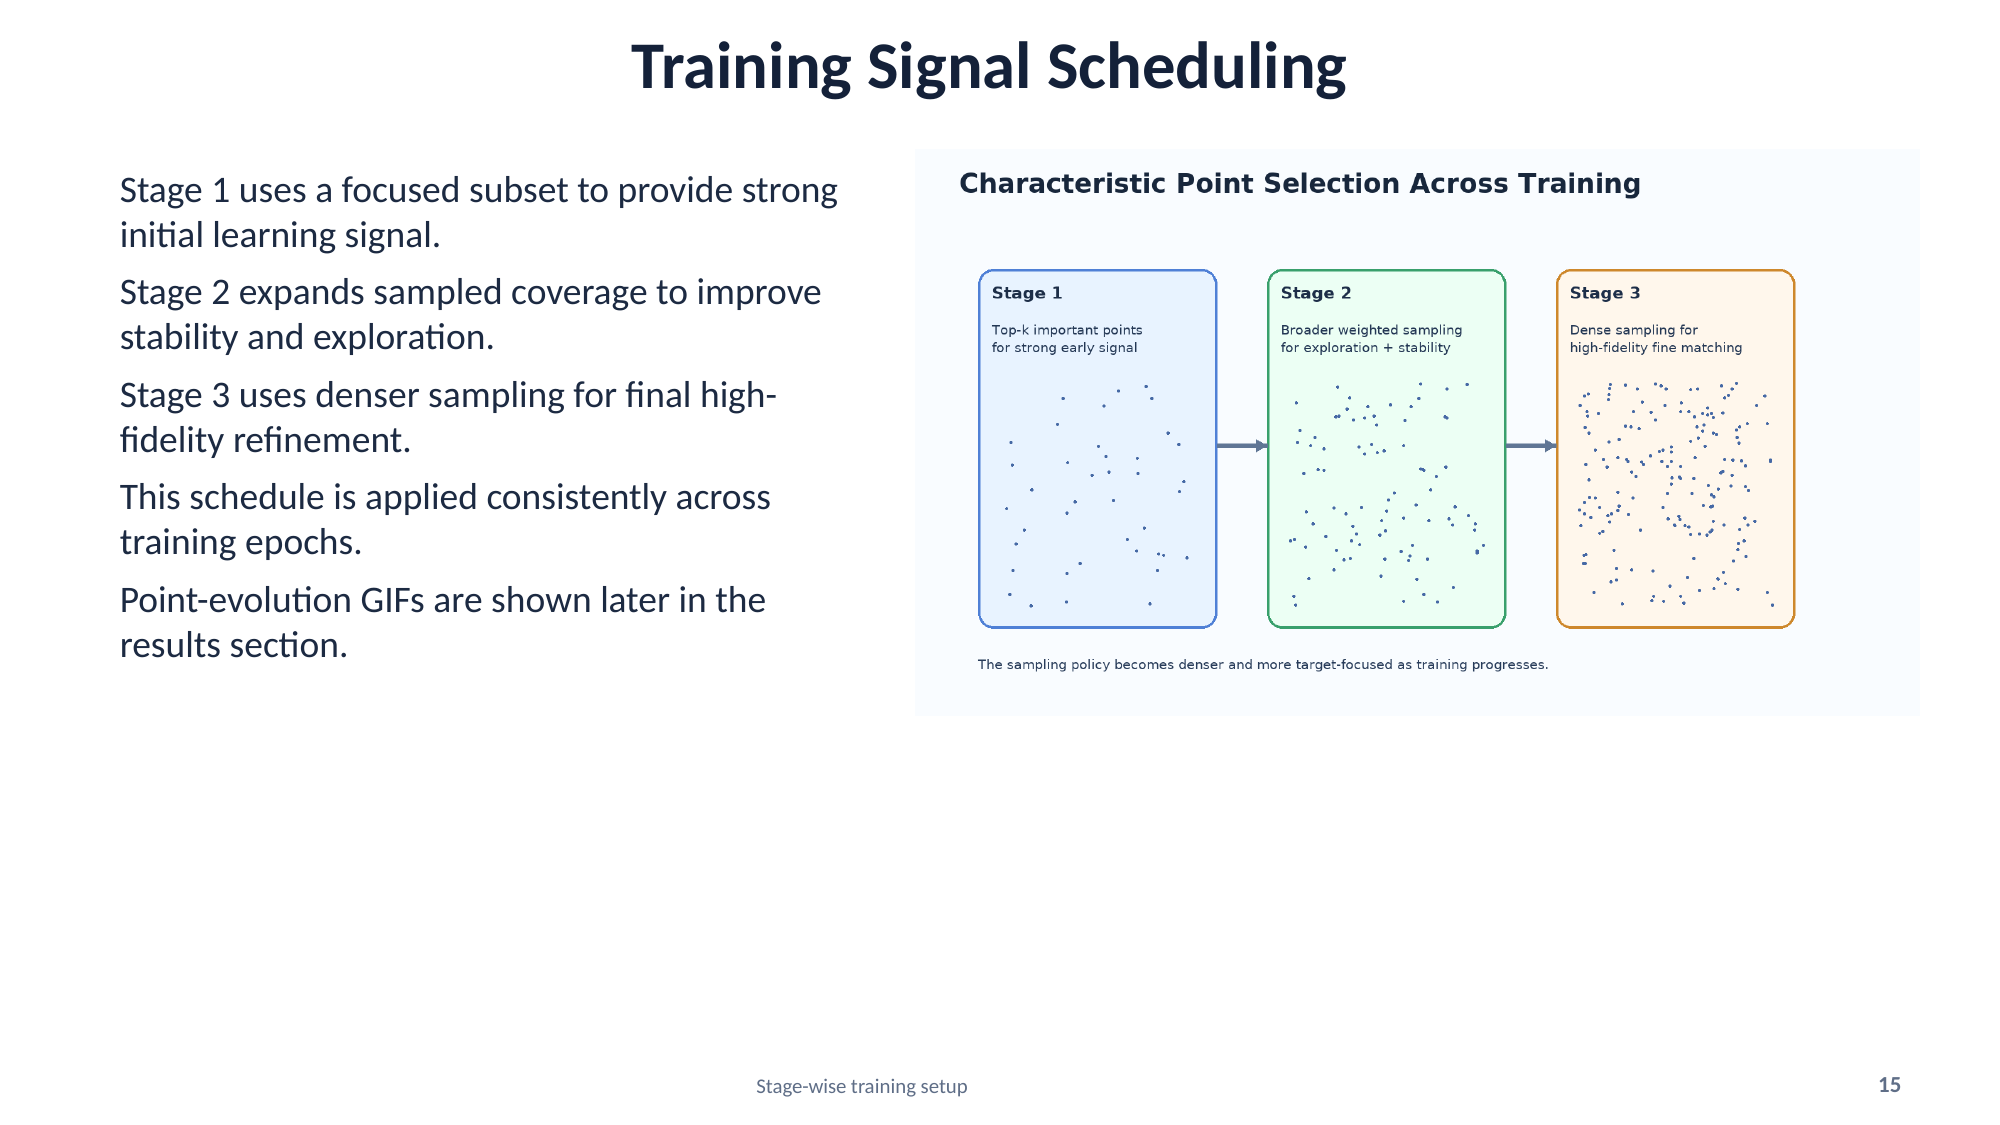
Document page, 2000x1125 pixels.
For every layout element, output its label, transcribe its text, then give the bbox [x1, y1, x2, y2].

text_box Stage-wise training setup [741, 1065, 984, 1105]
text_box Stage 1 uses a focused subset to provide strong initial learning signal. Stage 2 expands sampled coverage to improve stability and exploration. Stage 3 uses denser sampling for final high-fidelity refinement. This schedule is applied consistently across training epochs. Point-evolution GIFs are shown later in the results section. [104, 157, 855, 673]
text_box Training Signal Scheduling [616, 14, 1364, 110]
picture [914, 149, 1921, 716]
text_box 15 [1863, 1061, 1917, 1105]
